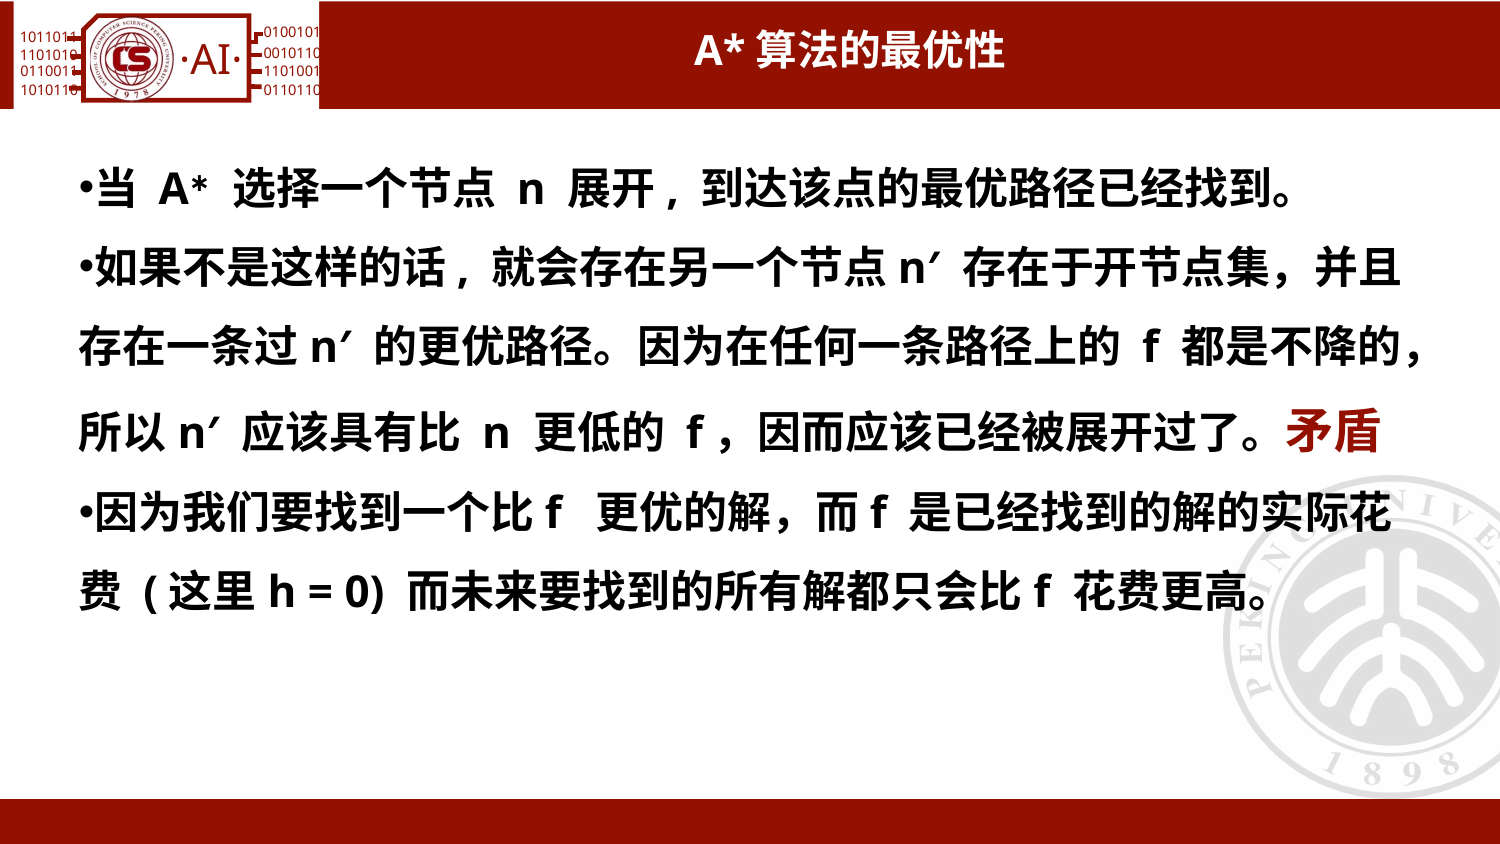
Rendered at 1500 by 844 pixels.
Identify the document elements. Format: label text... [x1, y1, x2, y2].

title A*算法的最优性 [319, 19, 1382, 84]
list 当 A∗ 选择一个节点 n 展开, 到达该点的最优路径已经找到。 如果不是这样的话, 就会存在另一个节点n′ 存在于开节点集，并且存在一条过n′ 的更优路径。因为在任何一条路径上的 f 都是不降的，所以n′ 应该具有比 n 更低的 f，因而应该已经被展开过了。矛盾 因为我们要找到一个比f 更优的解，而f 是已经找到的解的实际花费 (这里h = 0) 而未来要找到的所有解都只会比f 花费更高。 [63, 126, 1430, 768]
picture [88, 15, 175, 103]
